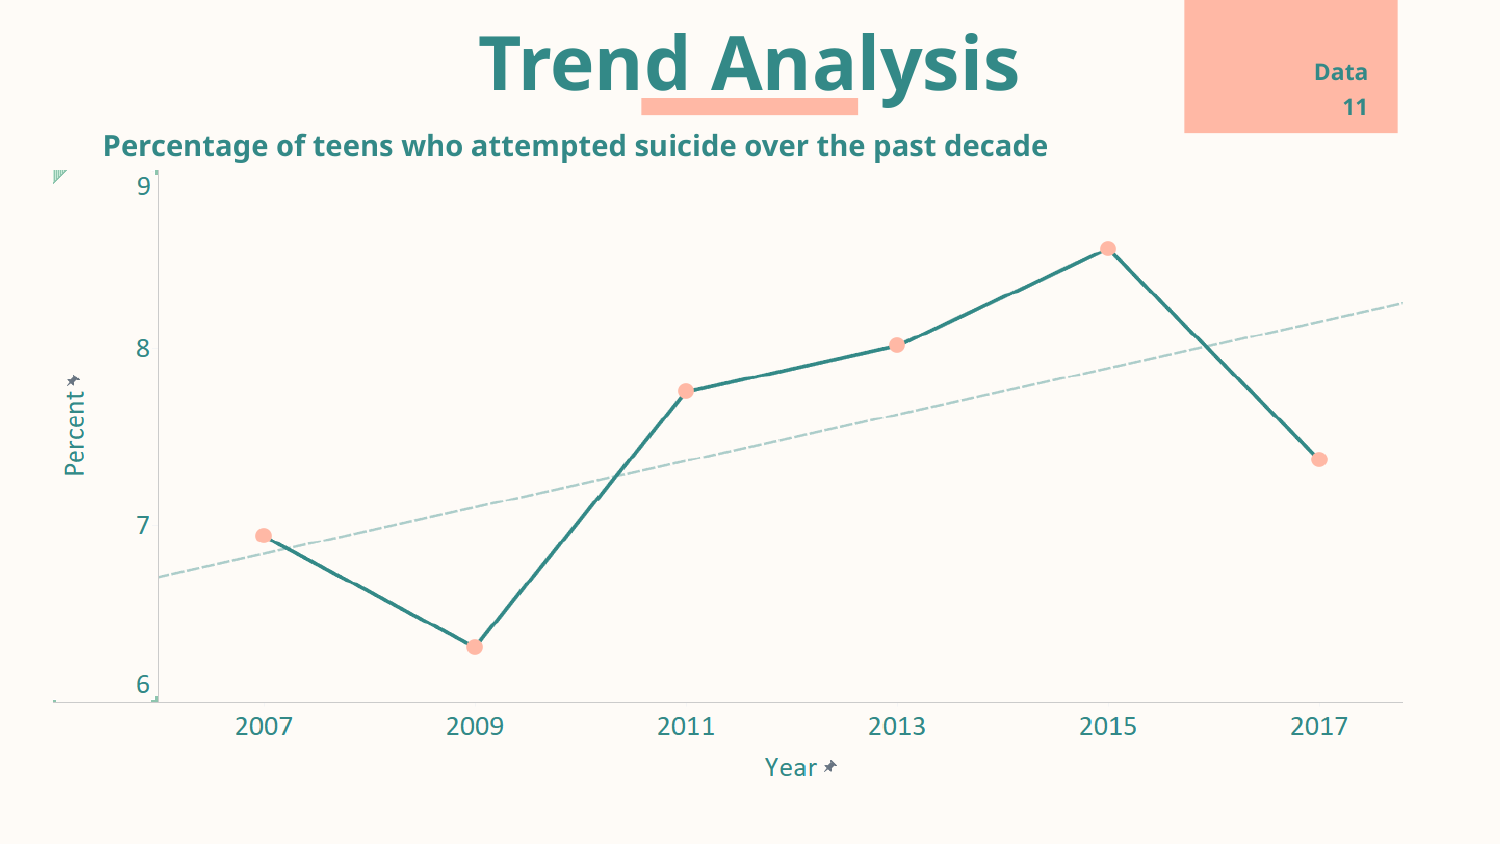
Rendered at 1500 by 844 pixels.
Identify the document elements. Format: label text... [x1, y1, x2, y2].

slide_number 11 [1293, 77, 1384, 143]
picture [52, 169, 1404, 790]
title Data [913, 21, 1384, 101]
text_box Percentage of teens who attempted suicide over the past decade [87, 119, 1246, 168]
text_box Trend Analysis [116, 30, 913, 91]
text_box [641, 98, 859, 116]
